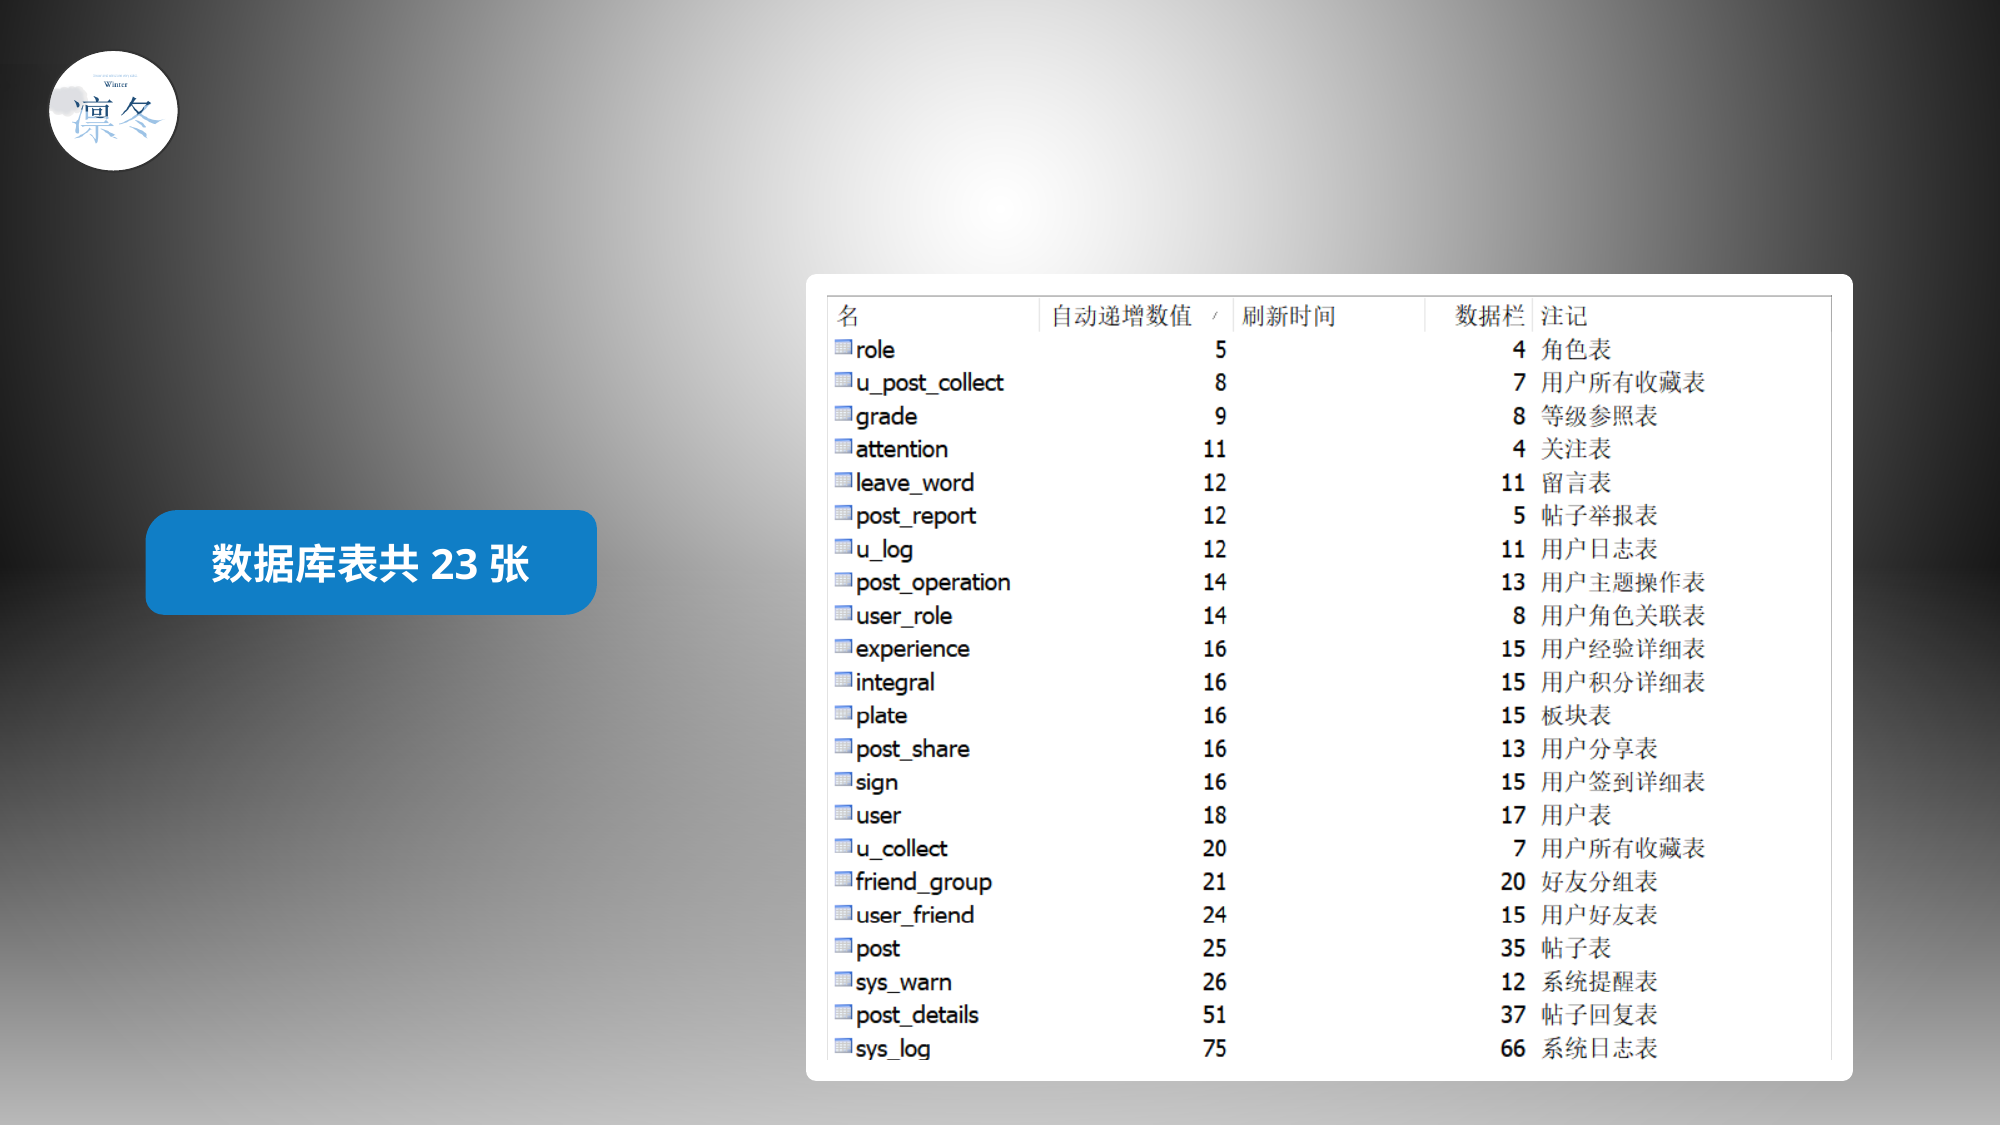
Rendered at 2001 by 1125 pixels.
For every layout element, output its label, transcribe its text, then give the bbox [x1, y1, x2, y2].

text_box 数据库表共23张 [144, 508, 599, 617]
picture [0, 0, 2000, 1125]
